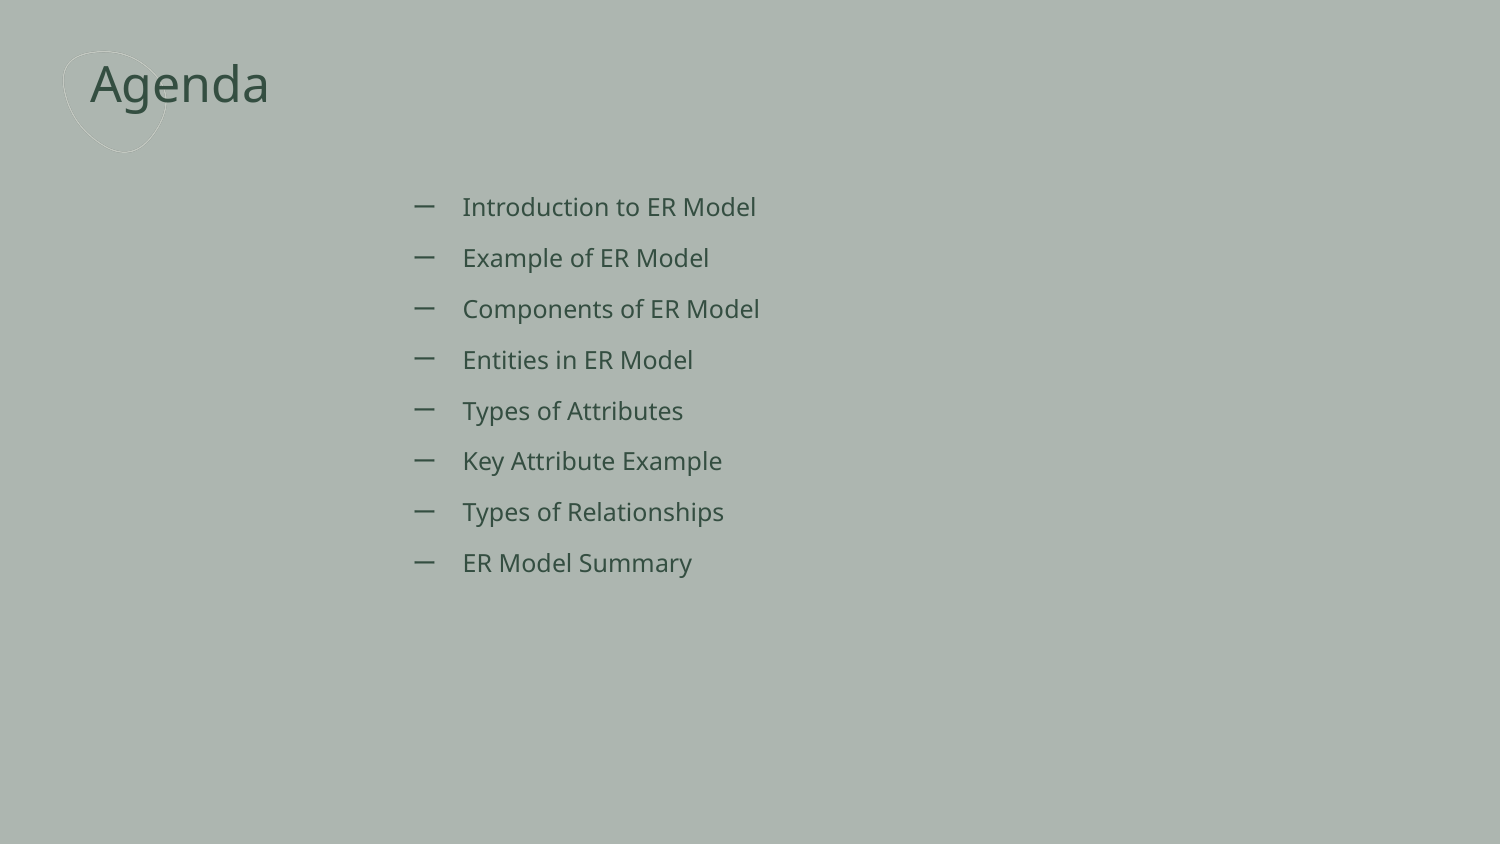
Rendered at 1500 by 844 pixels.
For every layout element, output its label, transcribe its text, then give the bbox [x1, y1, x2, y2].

text_box Introduction to ER Model Example of ER Model Components of ER Model Entities in ER Model Types of Attributes Key Attribute Example Types of Relationships ER Model Summary [387, 176, 872, 751]
picture [31, 17, 192, 178]
subtitle Agenda [196, 45, 393, 121]
